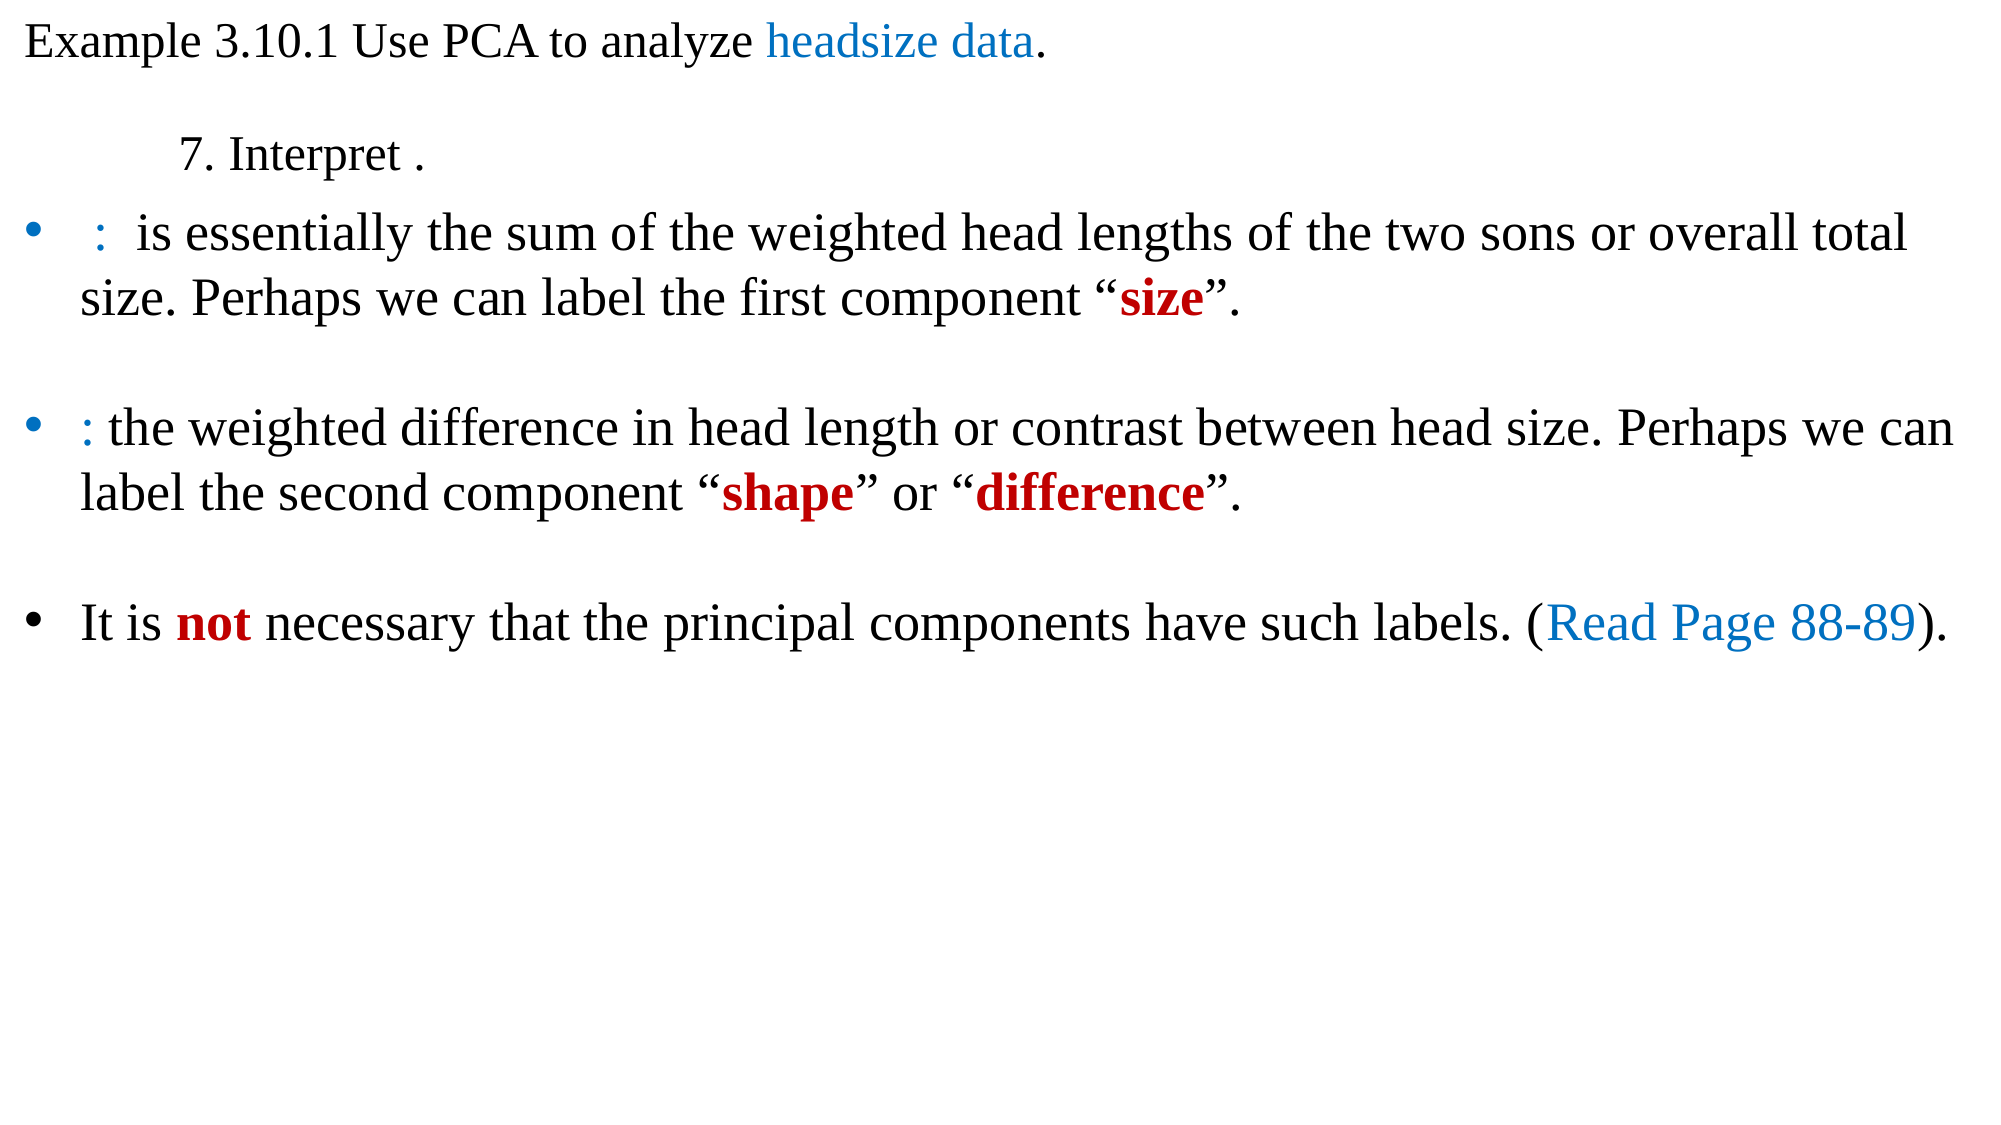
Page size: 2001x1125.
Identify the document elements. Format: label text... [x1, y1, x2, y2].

text_box Example 3.10.1 Use PCA to analyze headsize data. [9, 0, 1967, 135]
